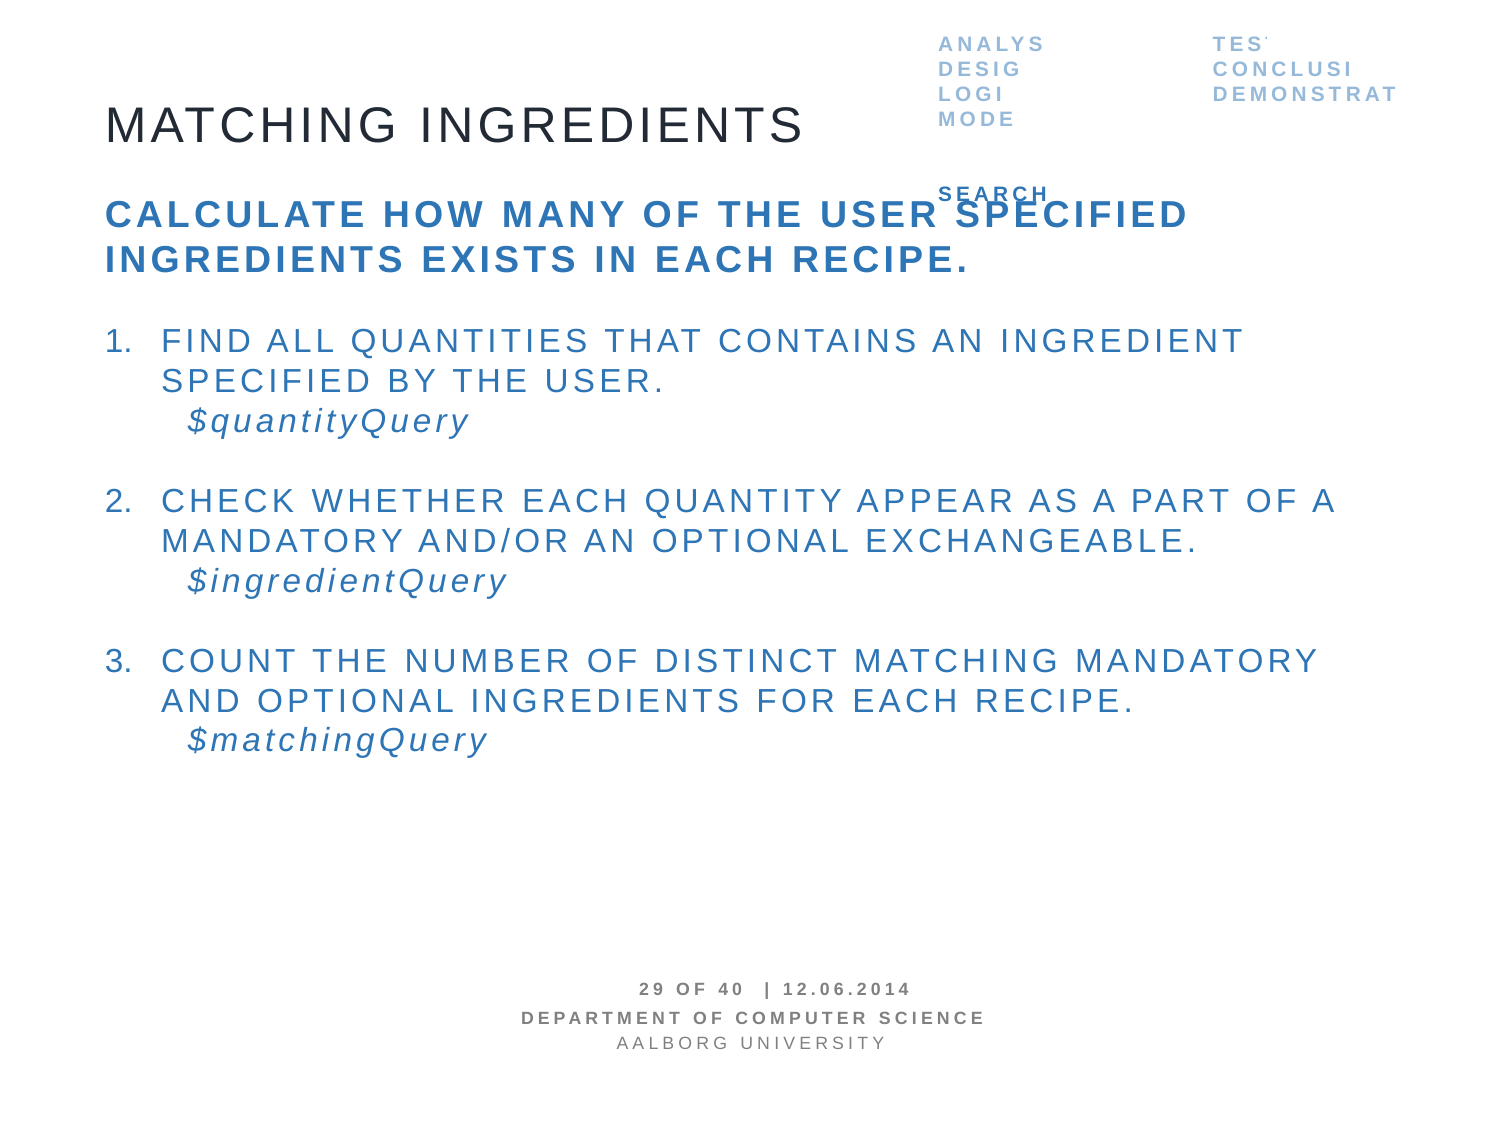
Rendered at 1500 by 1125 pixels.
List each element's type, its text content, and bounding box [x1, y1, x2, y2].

text_box Calculate how many of the user specified ingredients exists in each recipe. Find all quantities that contains an ingredient specified by the user. $quantityQuery Check Whether each quantity appear as a part of a mandatory and/or an optional exchangeable. $ingredientQuery Count the number of distinct matching mandatory and optional ingredients for each recipe. $matchingQuery [102, 189, 1348, 858]
text_box 29 OF 40 | 12.06.2014 [416, 976, 1130, 1000]
text_box Matching ingredients [102, 92, 921, 153]
text_box Department of computer science AALBORG UNIVERSITy [449, 1006, 1055, 1056]
text_box analysis design login model search test conclusion demonstration [921, 22, 1500, 234]
